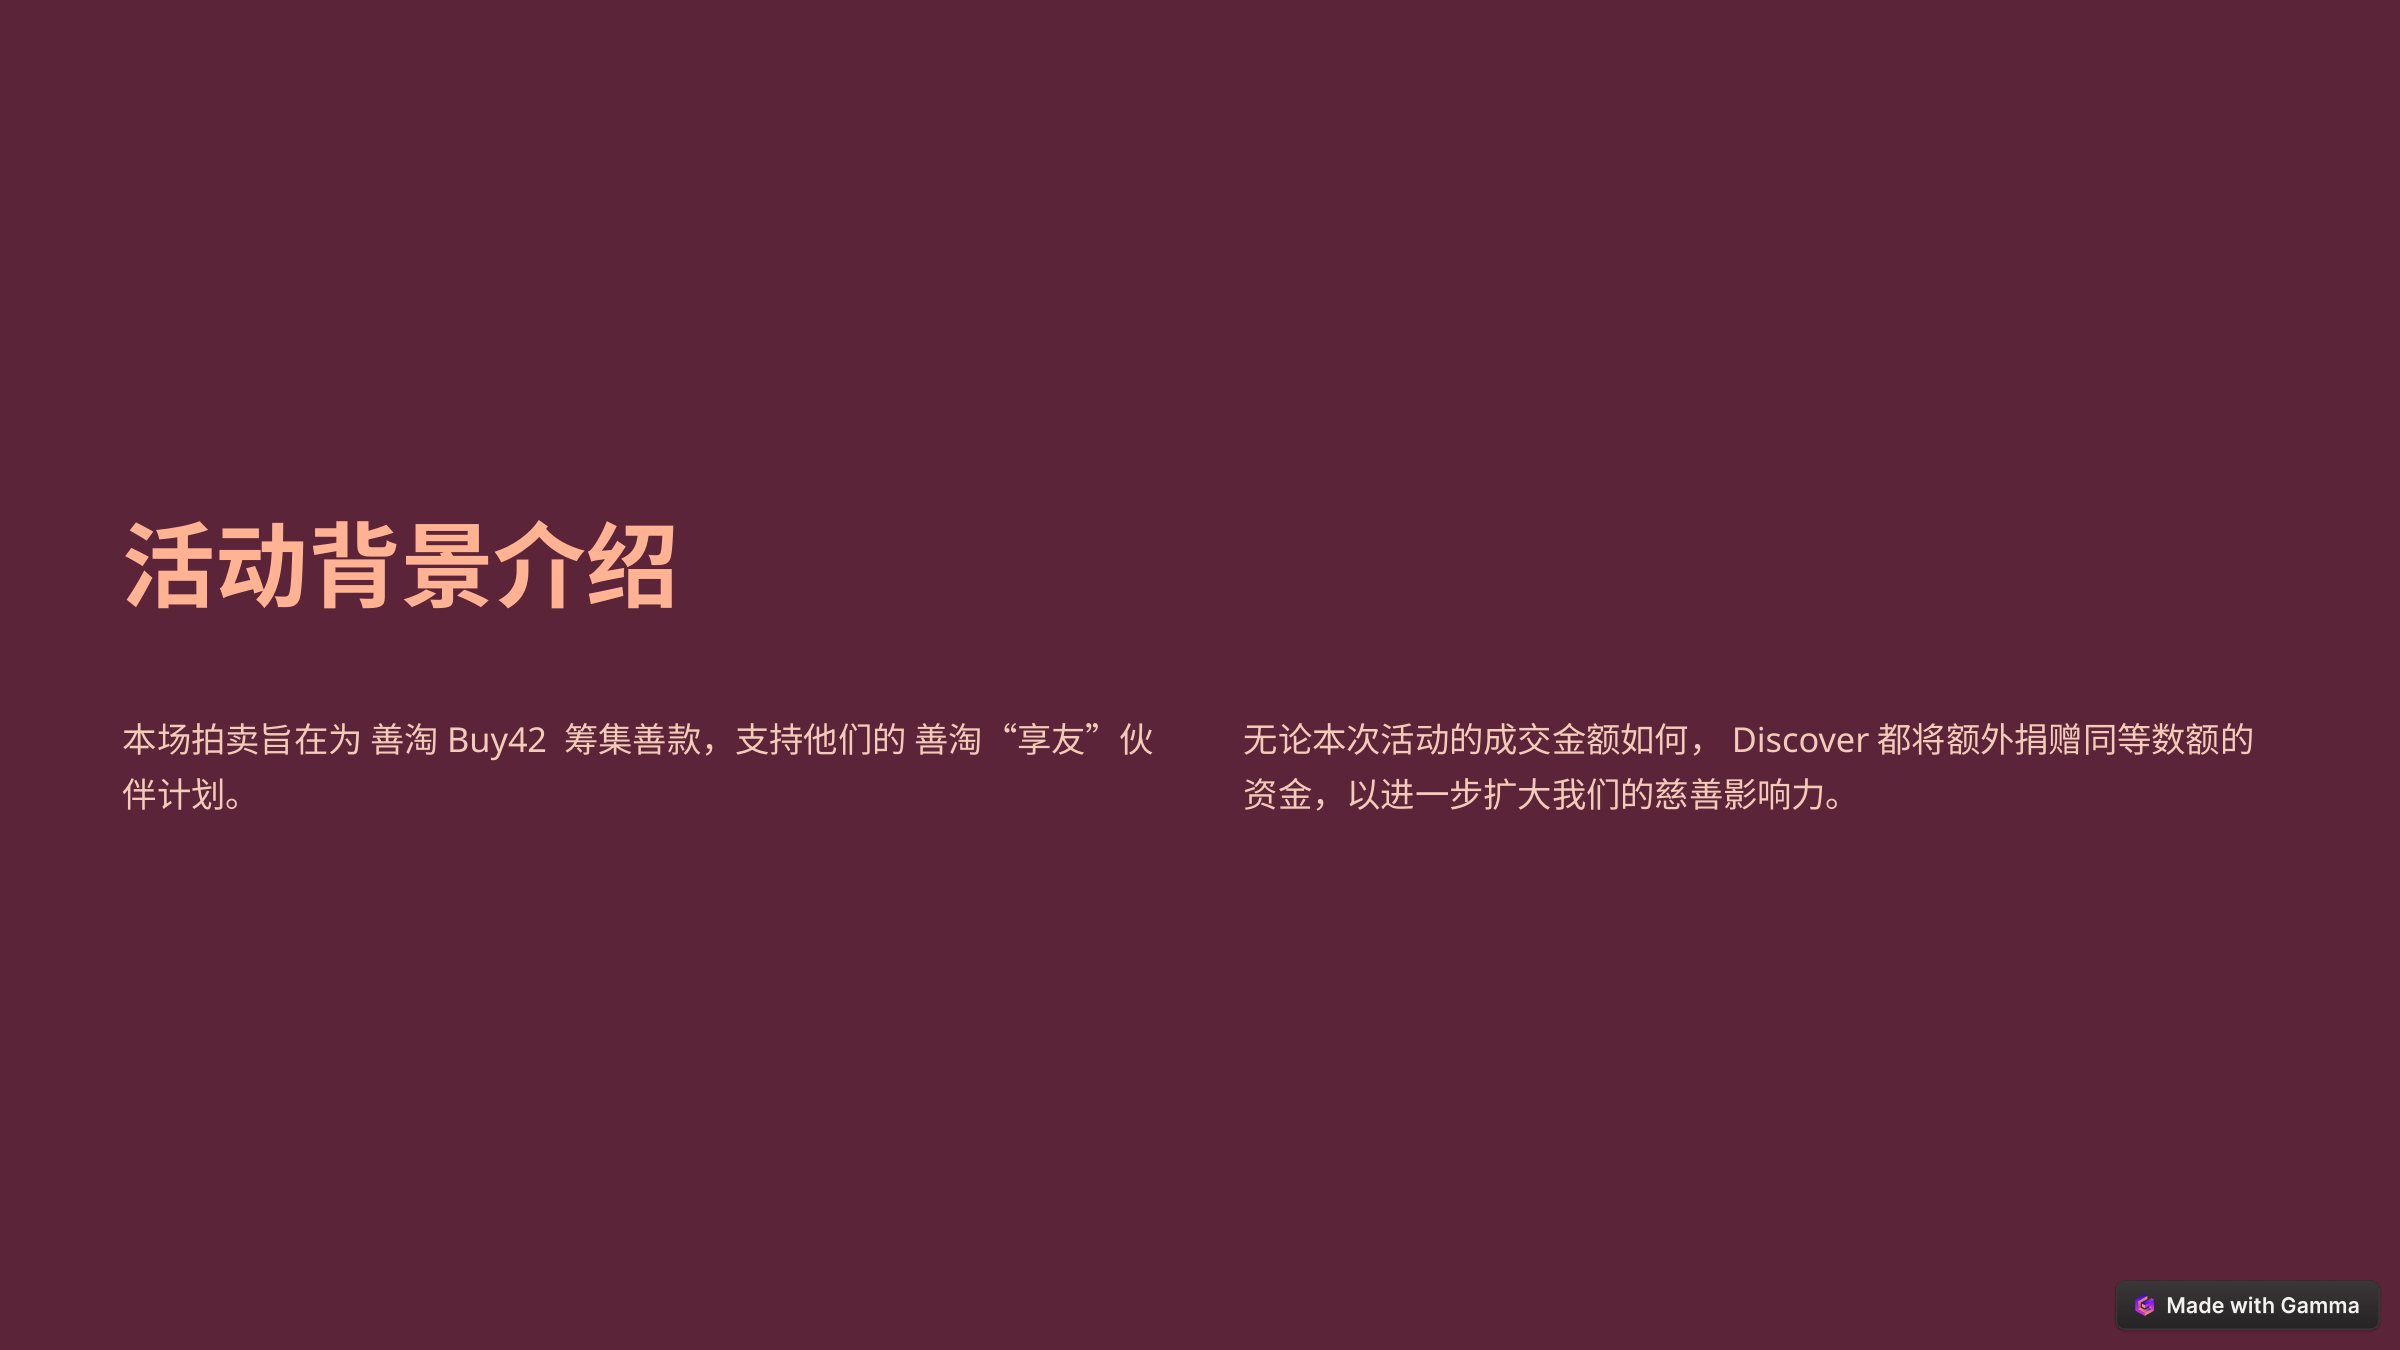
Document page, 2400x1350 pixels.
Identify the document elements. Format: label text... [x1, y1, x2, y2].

text_box 活动背景介绍 [122, 502, 1060, 620]
text_box 无论本次活动的成交金额如何，Discover都将额外捐赠同等数额的资金，以进一步扩大我们的慈善影响力。 [1244, 703, 2279, 816]
picture [2106, 1271, 2389, 1339]
text_box 本场拍卖旨在为 善淘Buy42 筹集善款，支持他们的 善淘“享友”伙伴计划。 [122, 703, 1158, 816]
